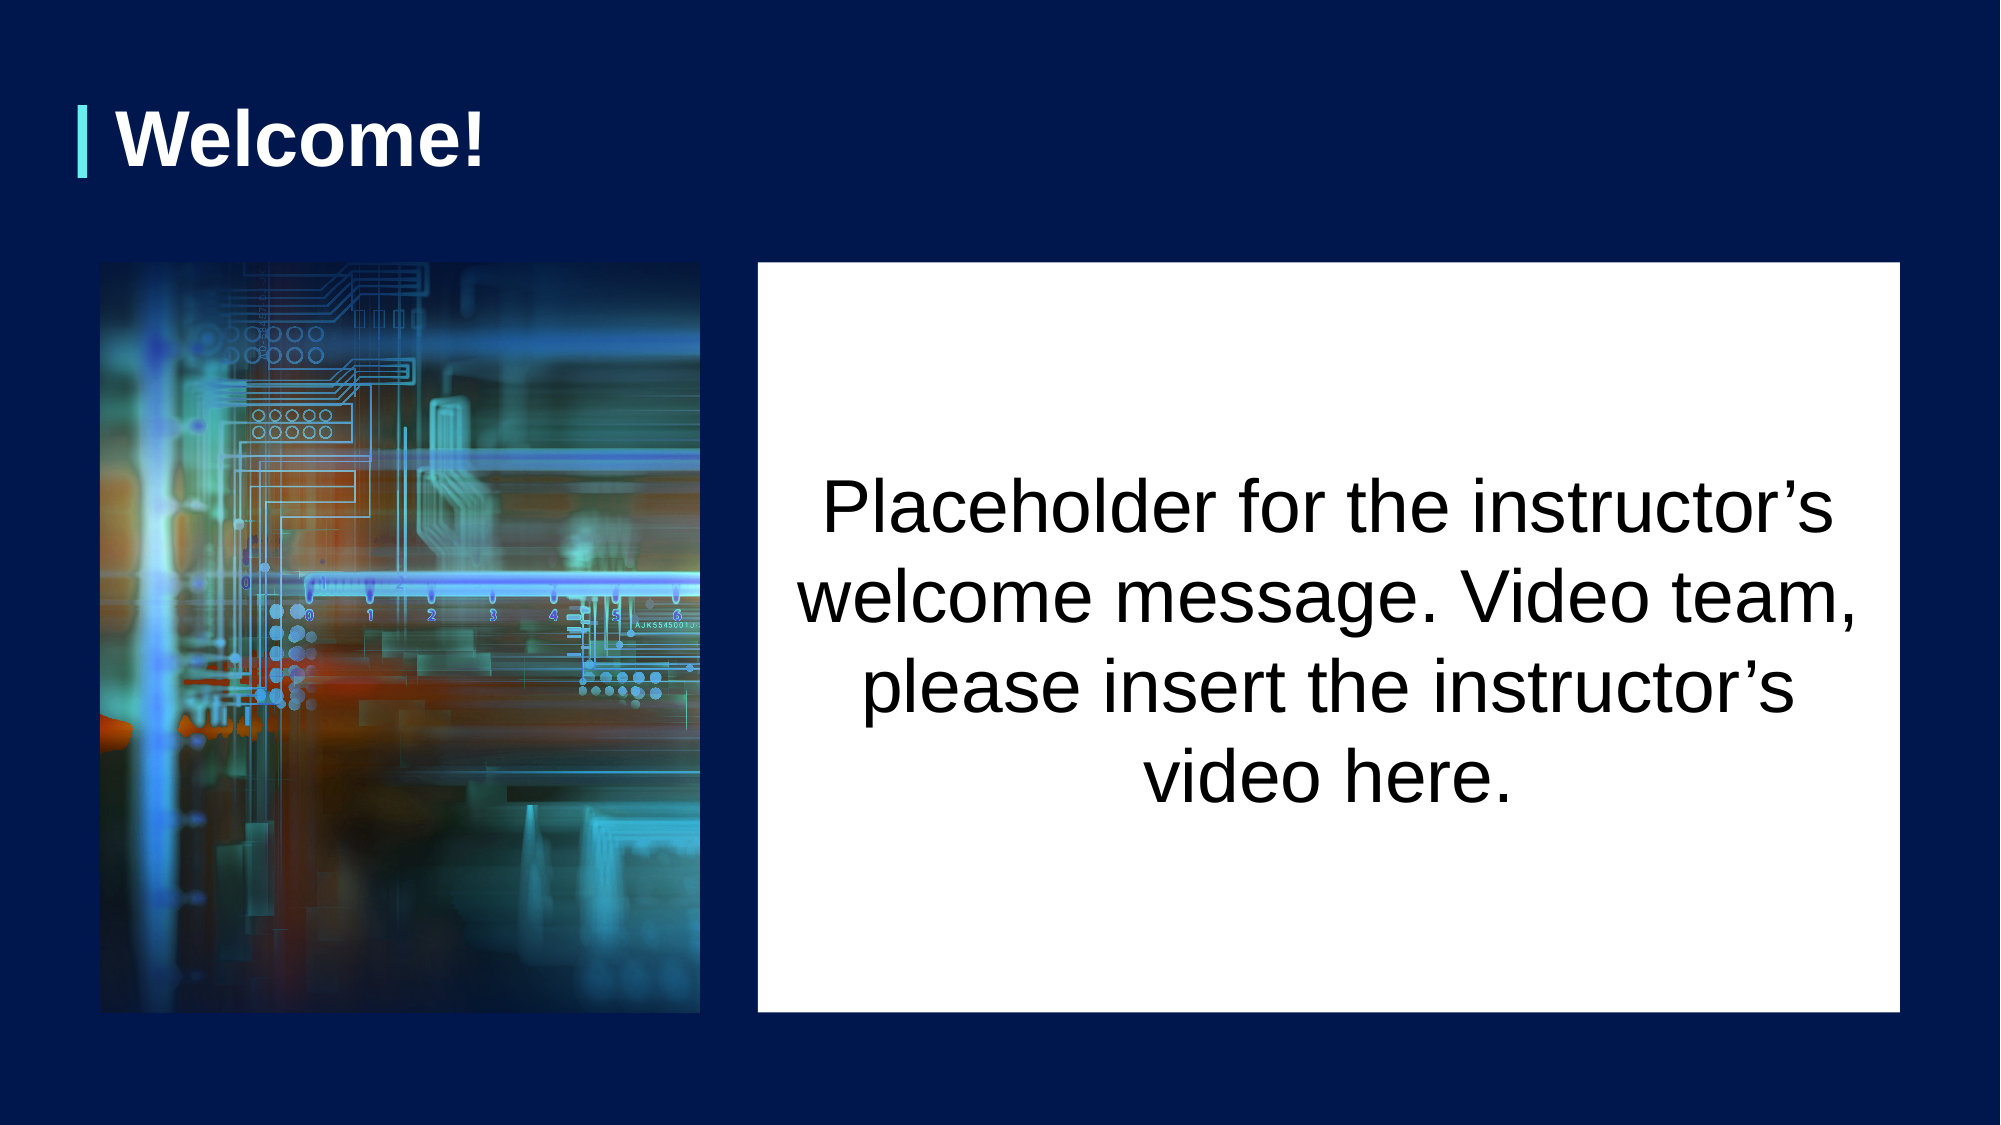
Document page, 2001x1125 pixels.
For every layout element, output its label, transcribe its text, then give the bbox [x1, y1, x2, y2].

text_box Placeholder for the instructor’s welcome message. Video team, please insert the instructor’s video here. [757, 261, 1901, 1013]
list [99, 262, 700, 1013]
title Welcome! [100, 91, 1886, 193]
